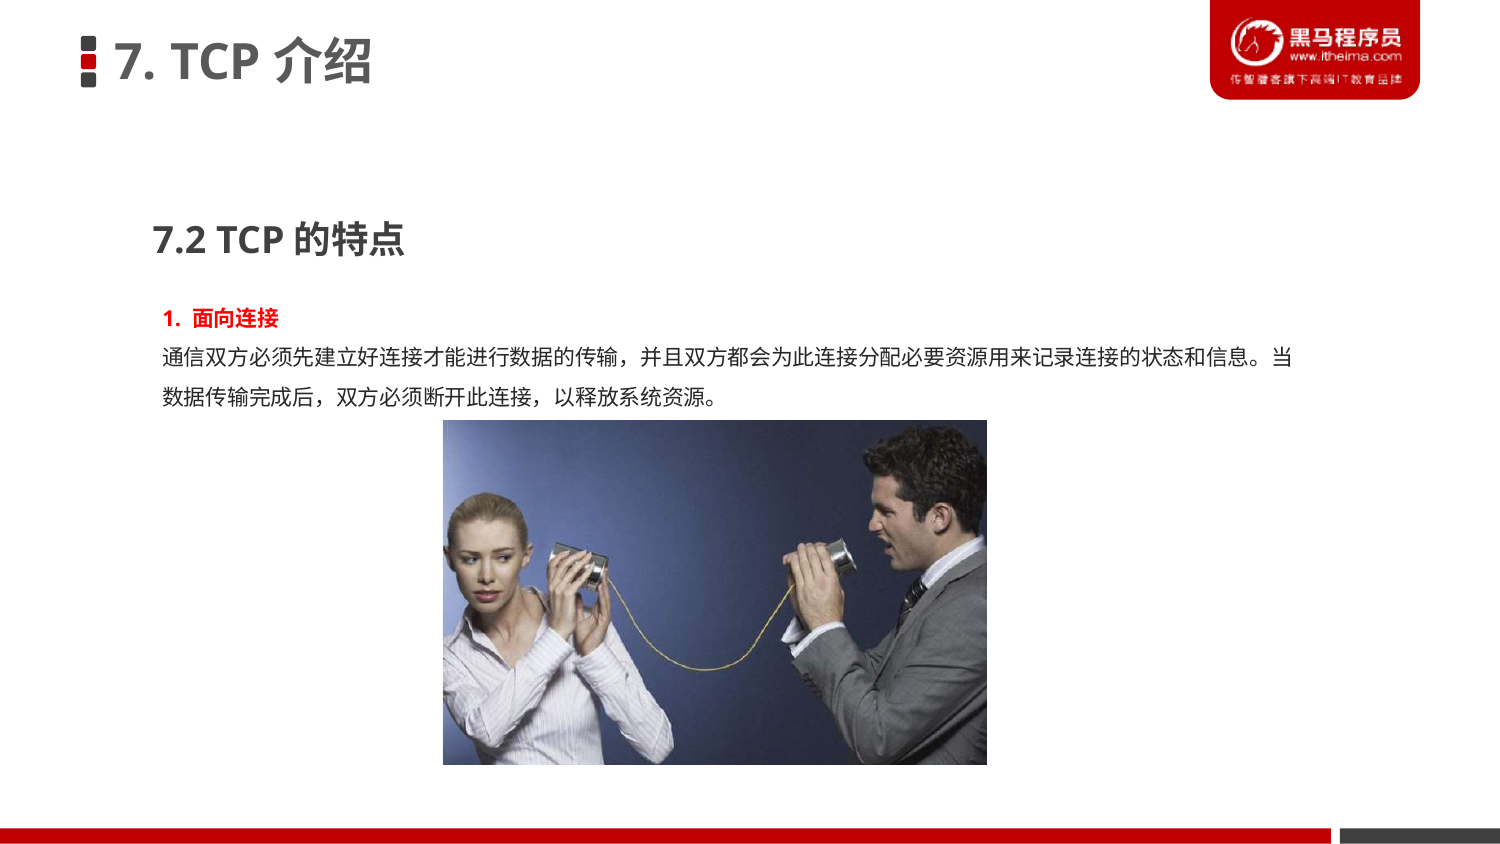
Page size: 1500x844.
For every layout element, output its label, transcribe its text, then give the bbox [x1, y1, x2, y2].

picture [1212, 8, 1421, 94]
picture [442, 420, 987, 765]
text_box 1. 面向连接 通信双方必须先建立好连接才能进行数据的传输，并且双方都会为此连接分配必要资源用来记录连接的状态和信息。当数据传输完成后，双方必须断开此连接，以释放系统资源。 [147, 283, 1320, 417]
text_box 7. TCP介绍 [103, 0, 987, 130]
text_box 7.2 TCP的特点 [138, 185, 892, 268]
